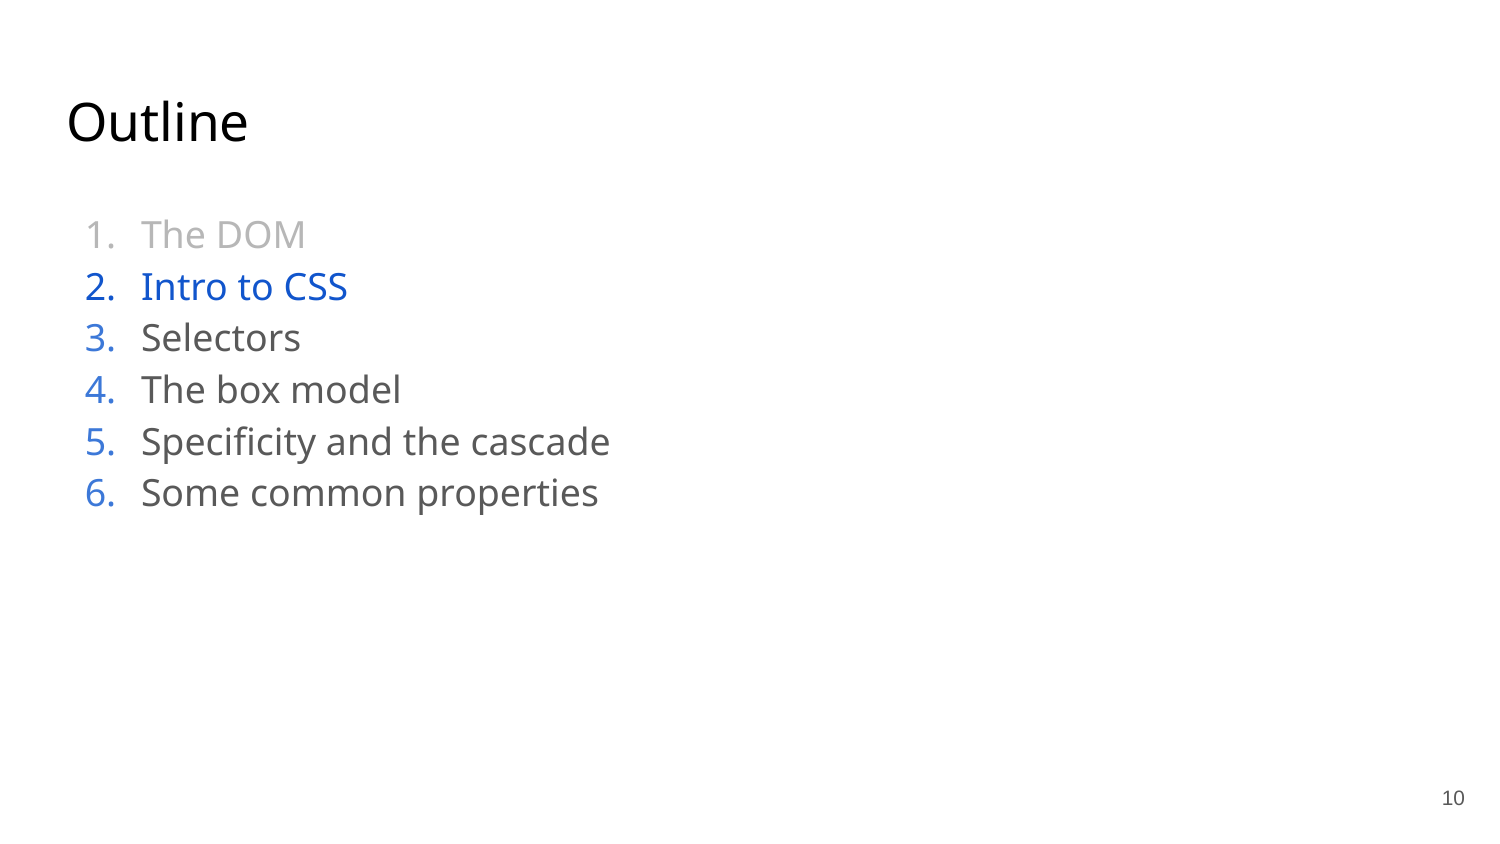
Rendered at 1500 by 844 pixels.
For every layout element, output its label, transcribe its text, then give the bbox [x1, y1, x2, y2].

slide_number ‹#› [1389, 764, 1480, 830]
list The DOM Intro to CSS Selectors The box model Specificity and the cascade Some common properties [51, 189, 1449, 786]
title Outline [51, 72, 1449, 167]
